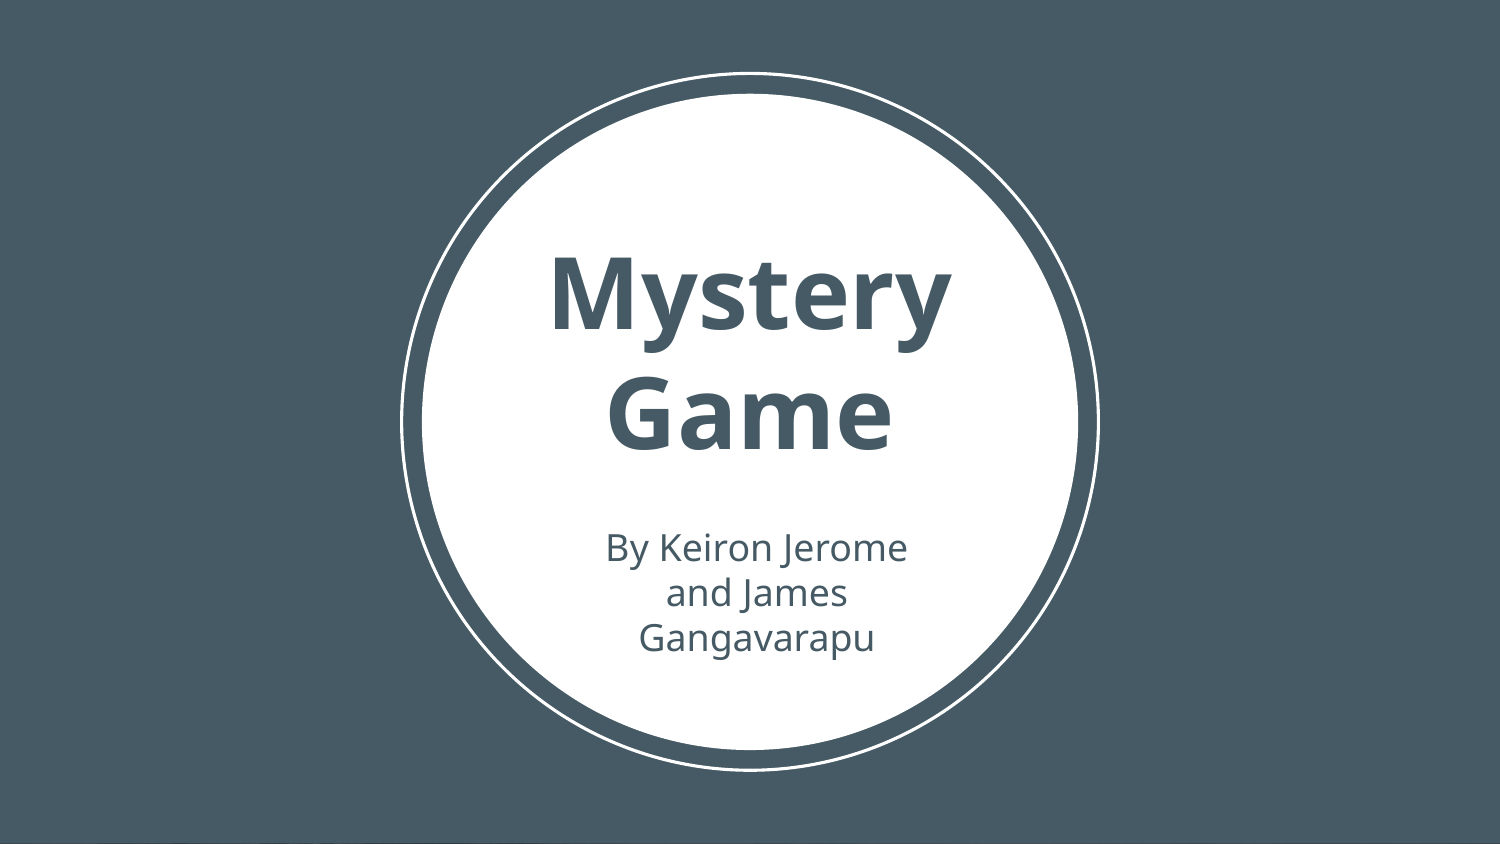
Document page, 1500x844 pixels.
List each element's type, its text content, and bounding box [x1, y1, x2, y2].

title Mystery Game [454, 236, 1046, 485]
subtitle By Keiron Jerome and James Gangavarapu [553, 509, 961, 646]
